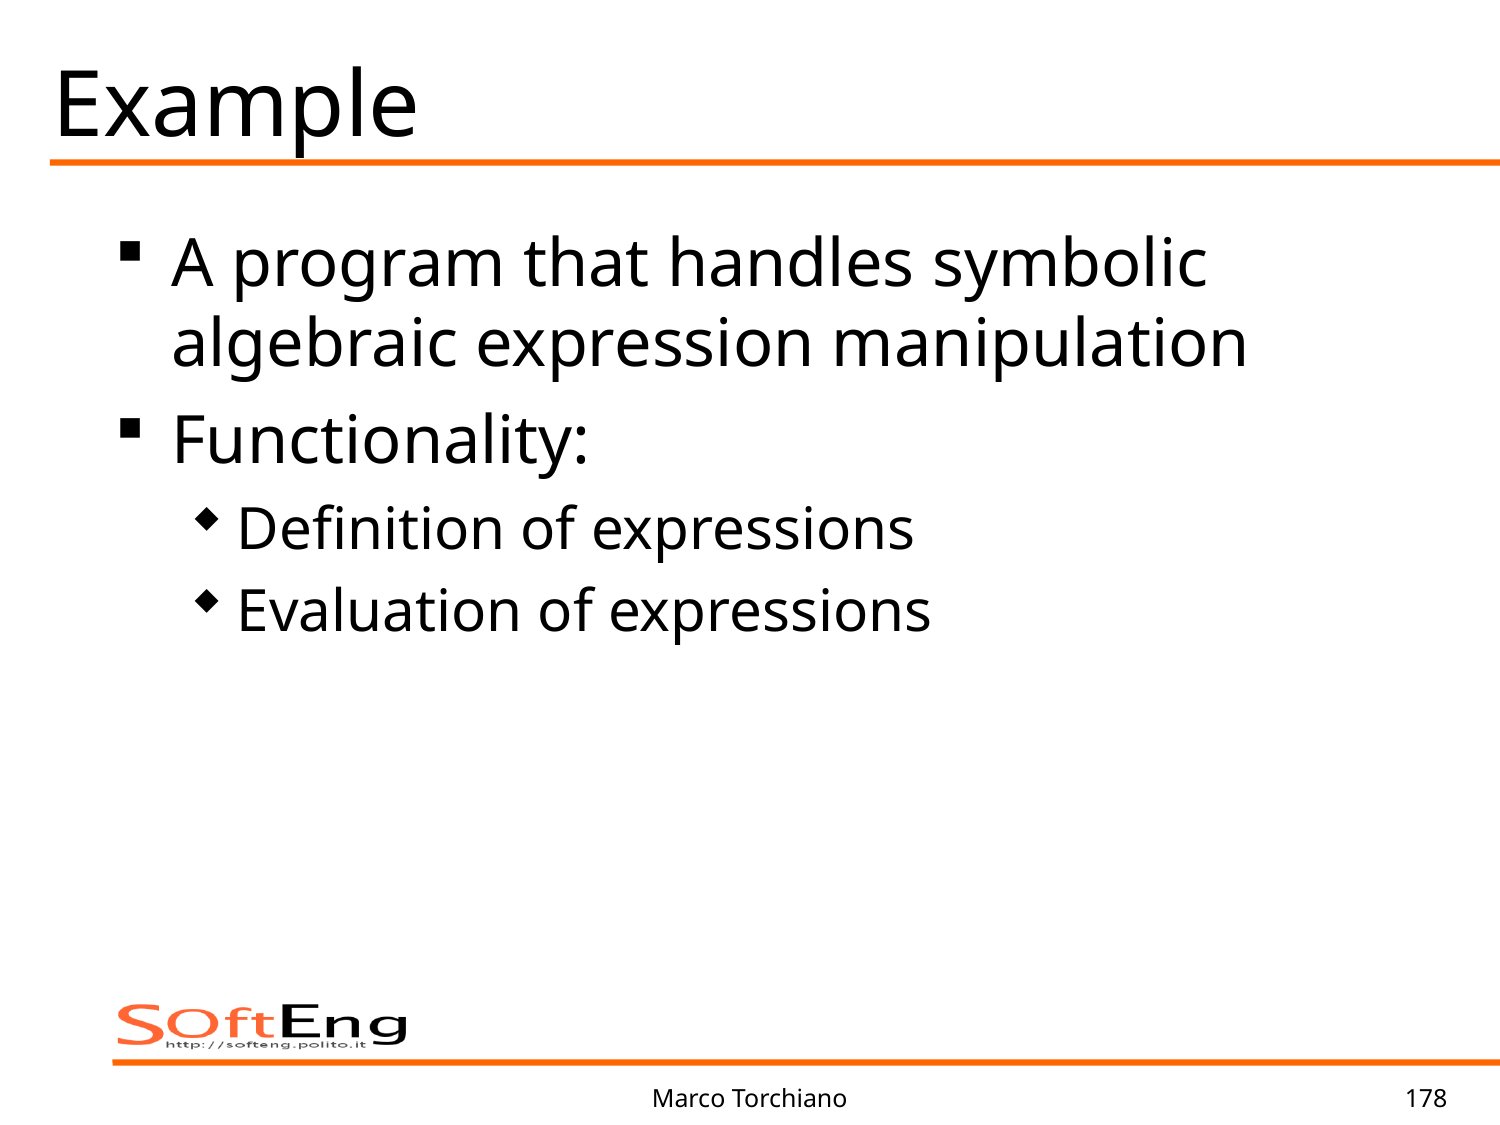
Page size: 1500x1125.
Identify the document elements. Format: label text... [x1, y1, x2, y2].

picture [112, 993, 413, 1056]
slide_number 178 [1237, 1074, 1463, 1125]
title Example [37, 0, 1450, 202]
list A program that handles symbolic algebraic expression manipulation Functionality: Definition of expressions Evaluation of expressions [99, 212, 1450, 866]
footer Marco Torchiano [512, 1074, 988, 1100]
